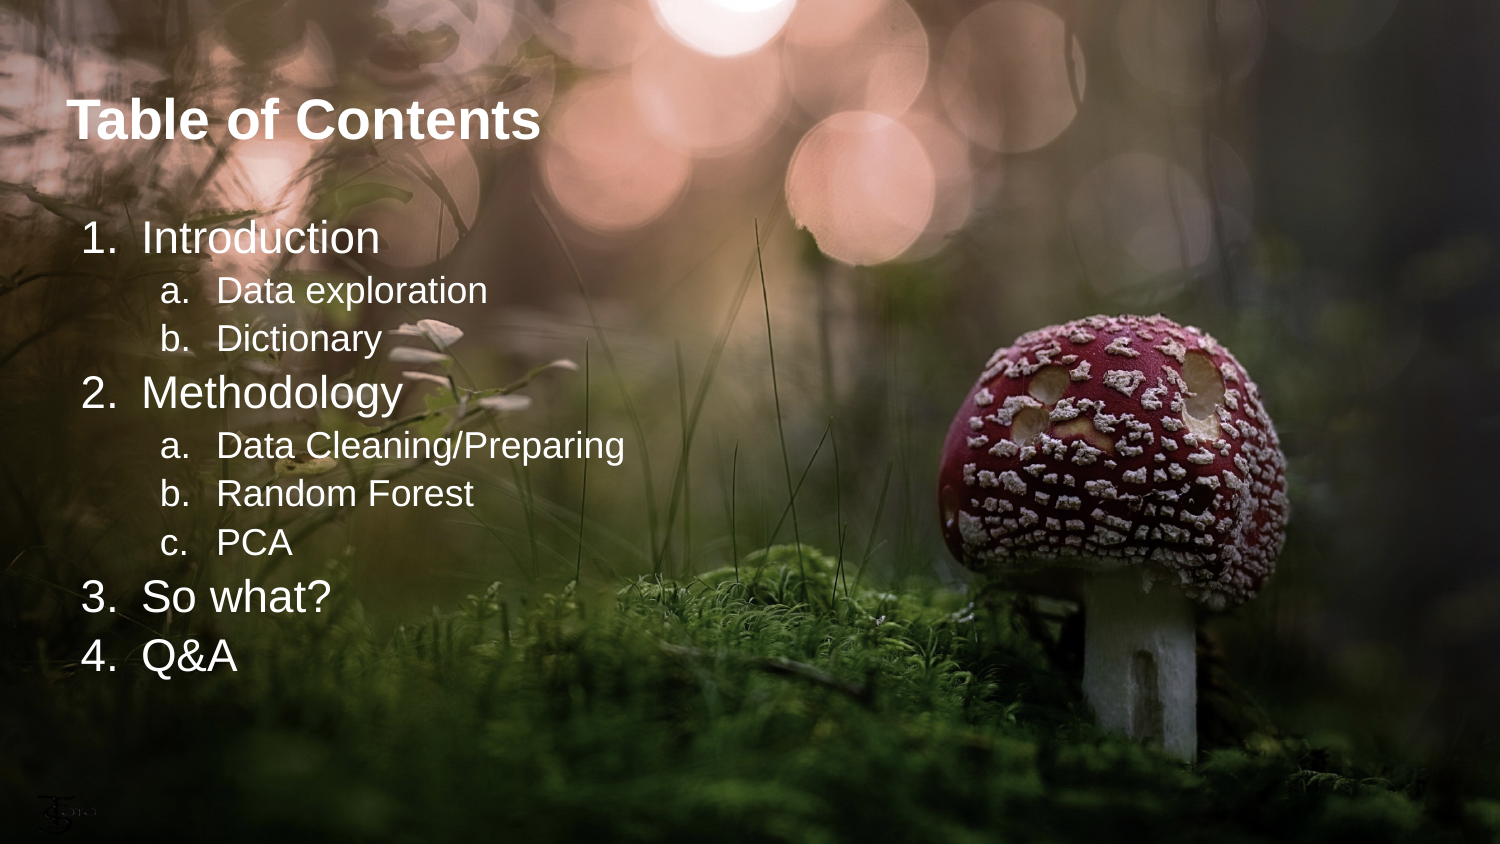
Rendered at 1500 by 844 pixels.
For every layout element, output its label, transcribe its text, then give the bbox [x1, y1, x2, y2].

title Table of Contents [51, 72, 1449, 167]
picture [0, 0, 1500, 844]
list Introduction Data exploration Dictionary Methodology Data Cleaning/Preparing Random Forest PCA So what? Q&A [51, 189, 1449, 750]
